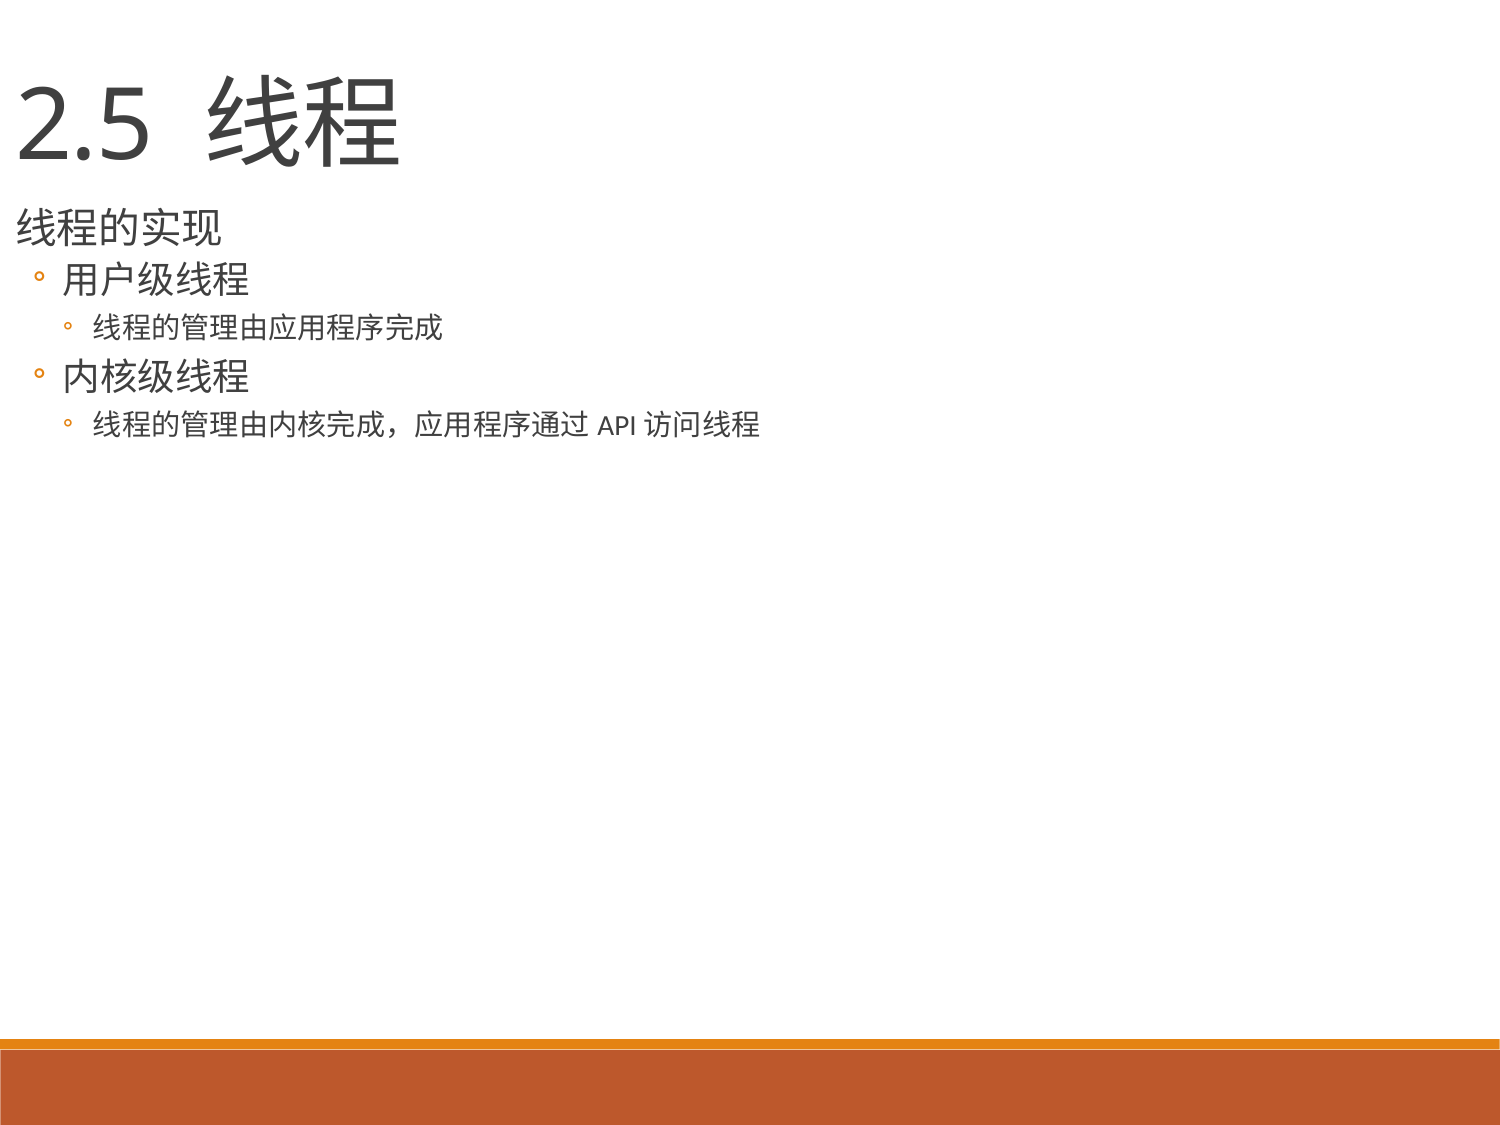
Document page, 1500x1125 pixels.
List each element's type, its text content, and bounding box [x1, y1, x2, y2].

title 2.5 线程 [0, 0, 1500, 188]
list 线程的实现 用户级线程 线程的管理由应用程序完成 内核级线程 线程的管理由内核完成，应用程序通过API访问线程 [0, 200, 1500, 1075]
